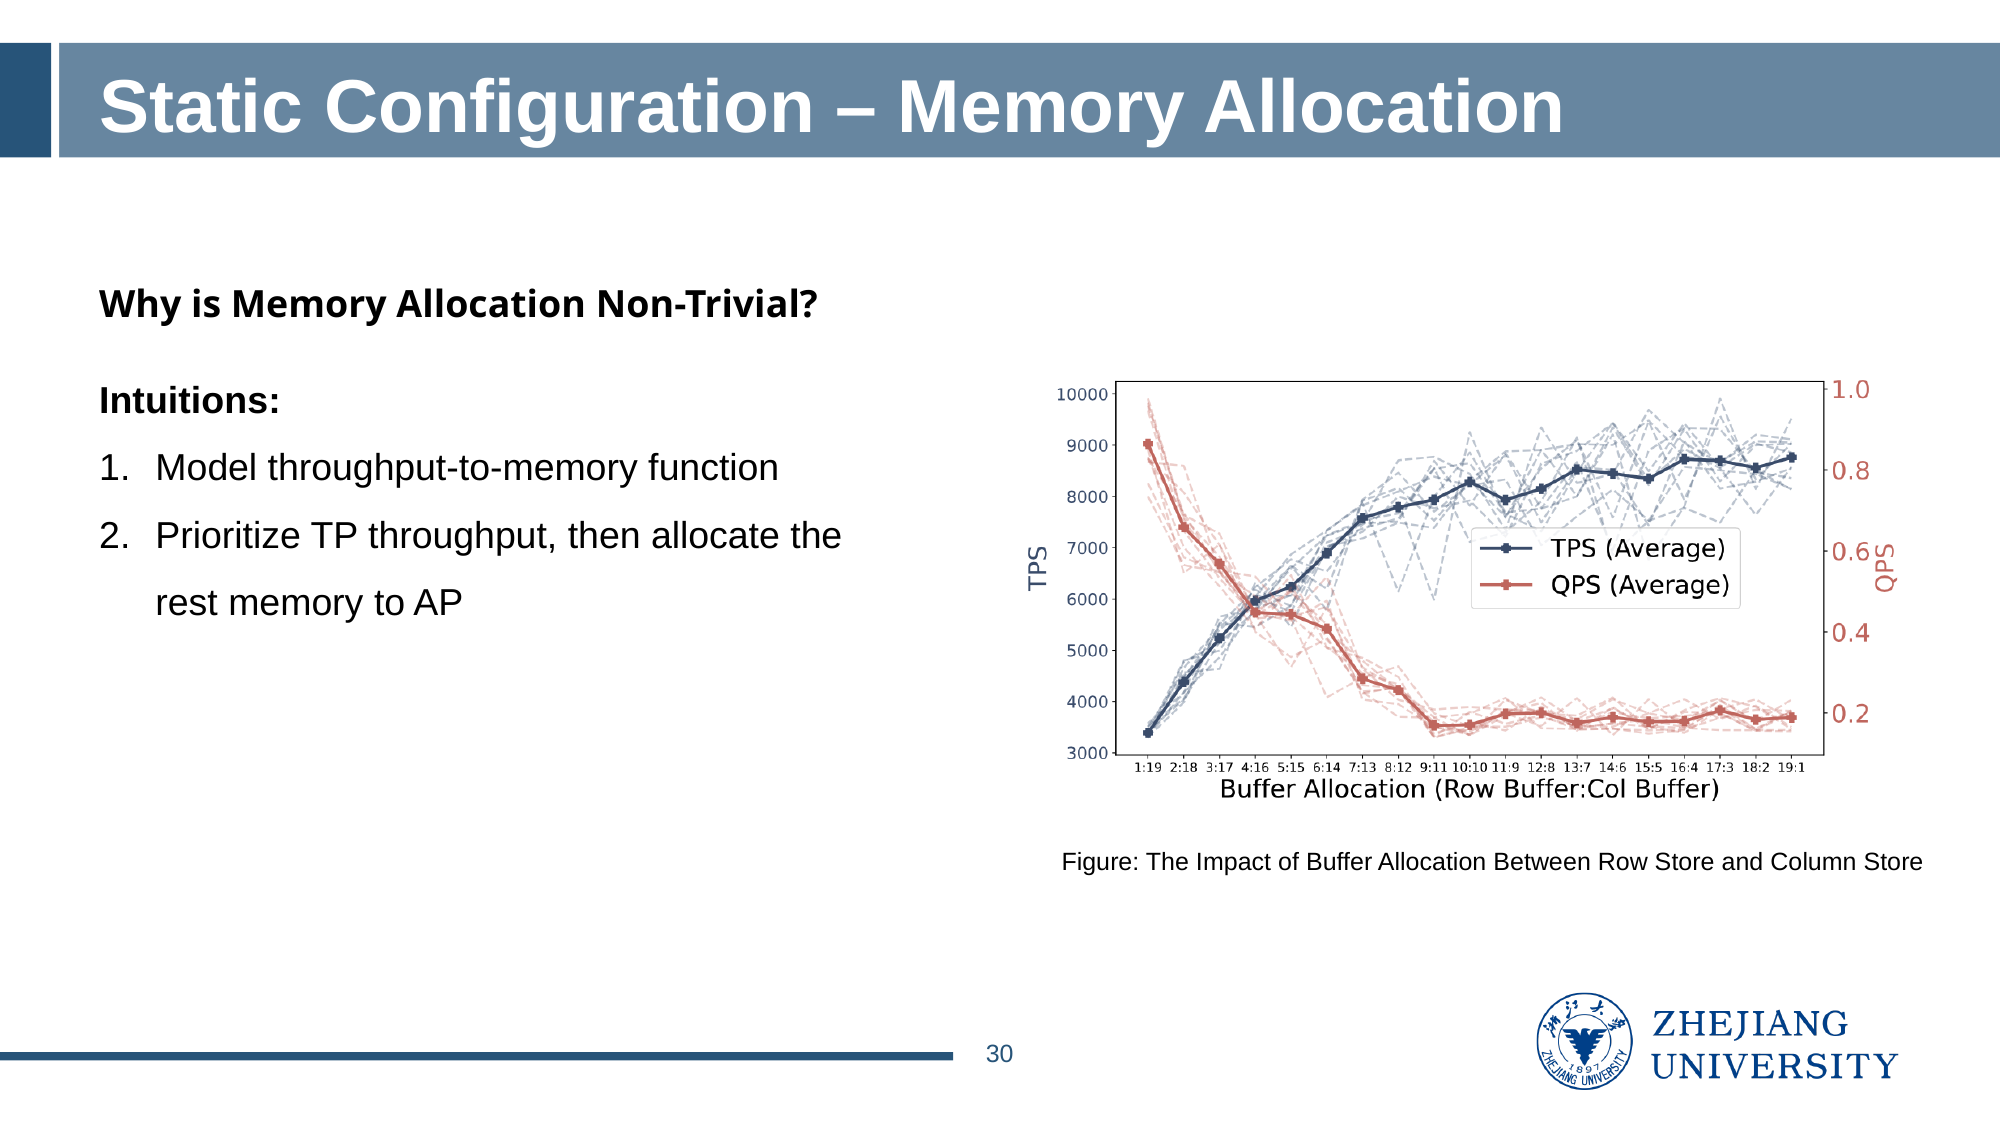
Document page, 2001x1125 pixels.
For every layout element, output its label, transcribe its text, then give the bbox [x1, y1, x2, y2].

text_box Why is Memory Allocation Non-Trivial? [84, 272, 914, 333]
picture [1524, 981, 1913, 1103]
picture [999, 359, 1927, 810]
title Static Configuration – Memory Allocation [84, 59, 1637, 158]
text_box Intuitions: Model throughput-to-memory function Prioritize TP throughput, then allocate the rest memory to AP [84, 368, 914, 631]
text_box Figure: The Impact of Buffer Allocation Between Row Store and Column Store [1046, 837, 1963, 883]
